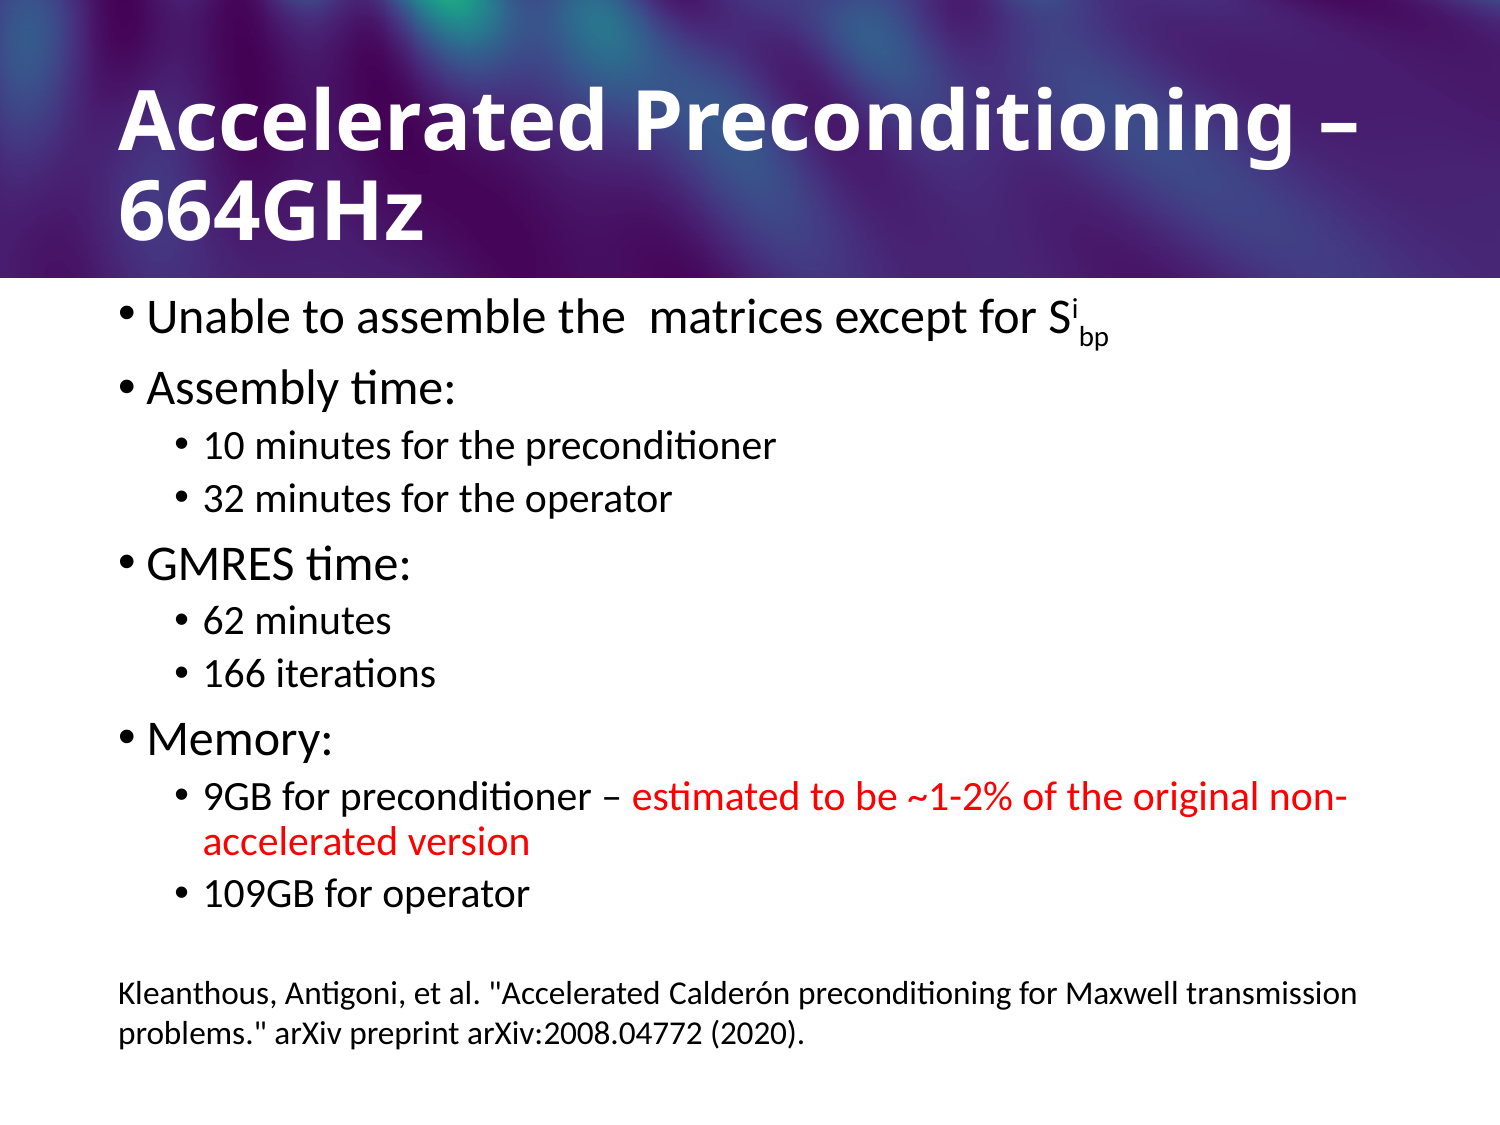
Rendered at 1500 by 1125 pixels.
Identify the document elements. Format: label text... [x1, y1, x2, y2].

title Accelerated Preconditioning – 664GHz [103, 59, 1397, 277]
list Unable to assemble the matrices except for Sibp Assembly time: 10 minutes for the preconditioner 32 minutes for the operator GMRES time: 62 minutes 166 iterations Memory: 9GB for preconditioner – estimated to be ~1-2% of the original non-accelerated version 109GB for operator [103, 277, 1397, 894]
footer Kleanthous, Antigoni, et al. "Accelerated Calderón preconditioning for Maxwell transmission problems." arXiv preprint arXiv:2008.04772 (2020). [103, 894, 1397, 1089]
picture [0, 0, 1500, 278]
